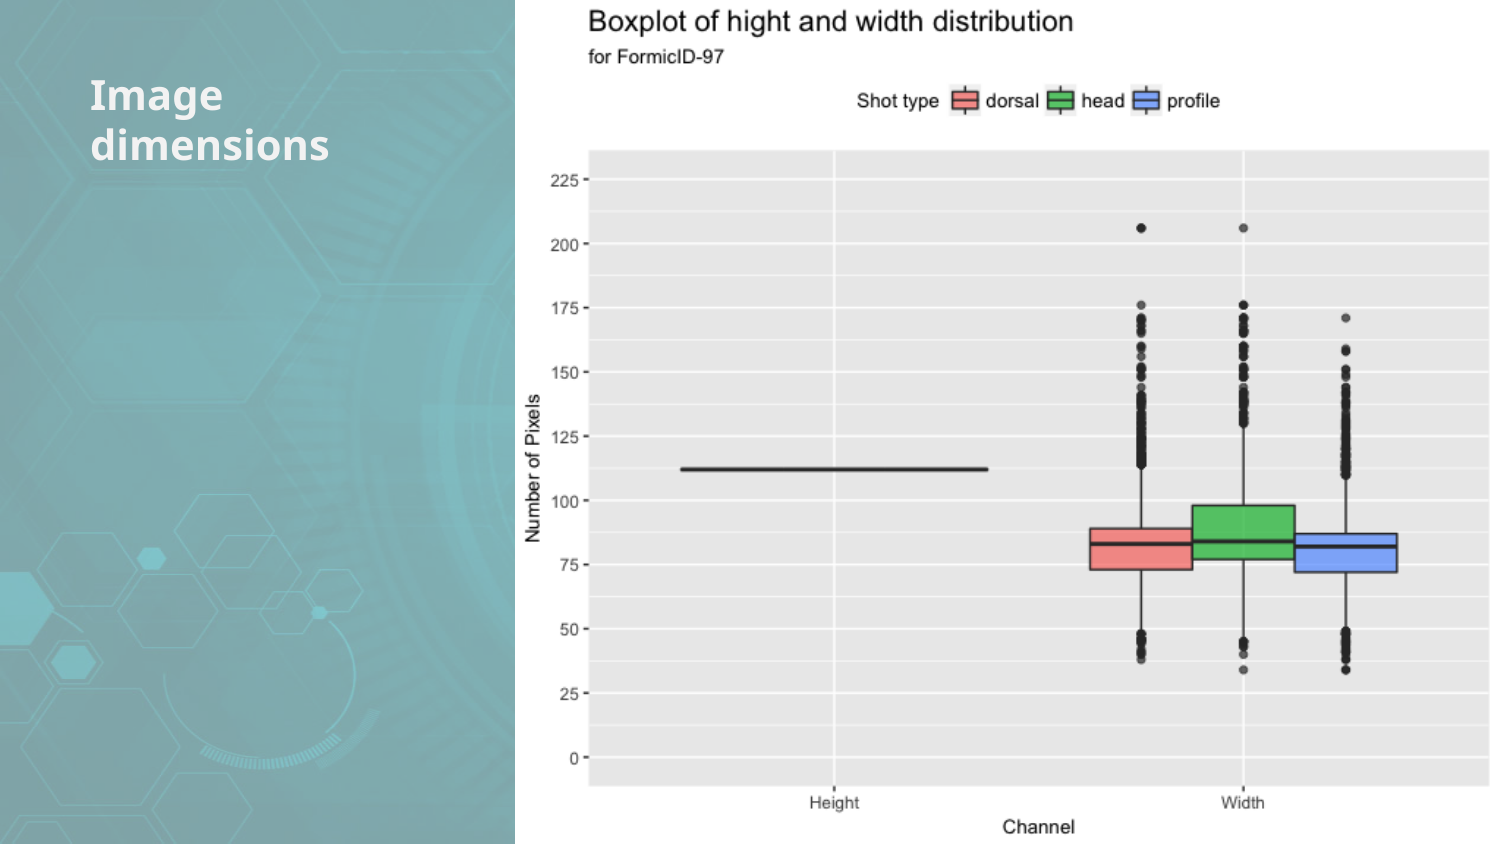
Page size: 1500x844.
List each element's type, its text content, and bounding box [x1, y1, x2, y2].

title Image dimensions [75, 33, 455, 177]
picture [515, 0, 1500, 844]
